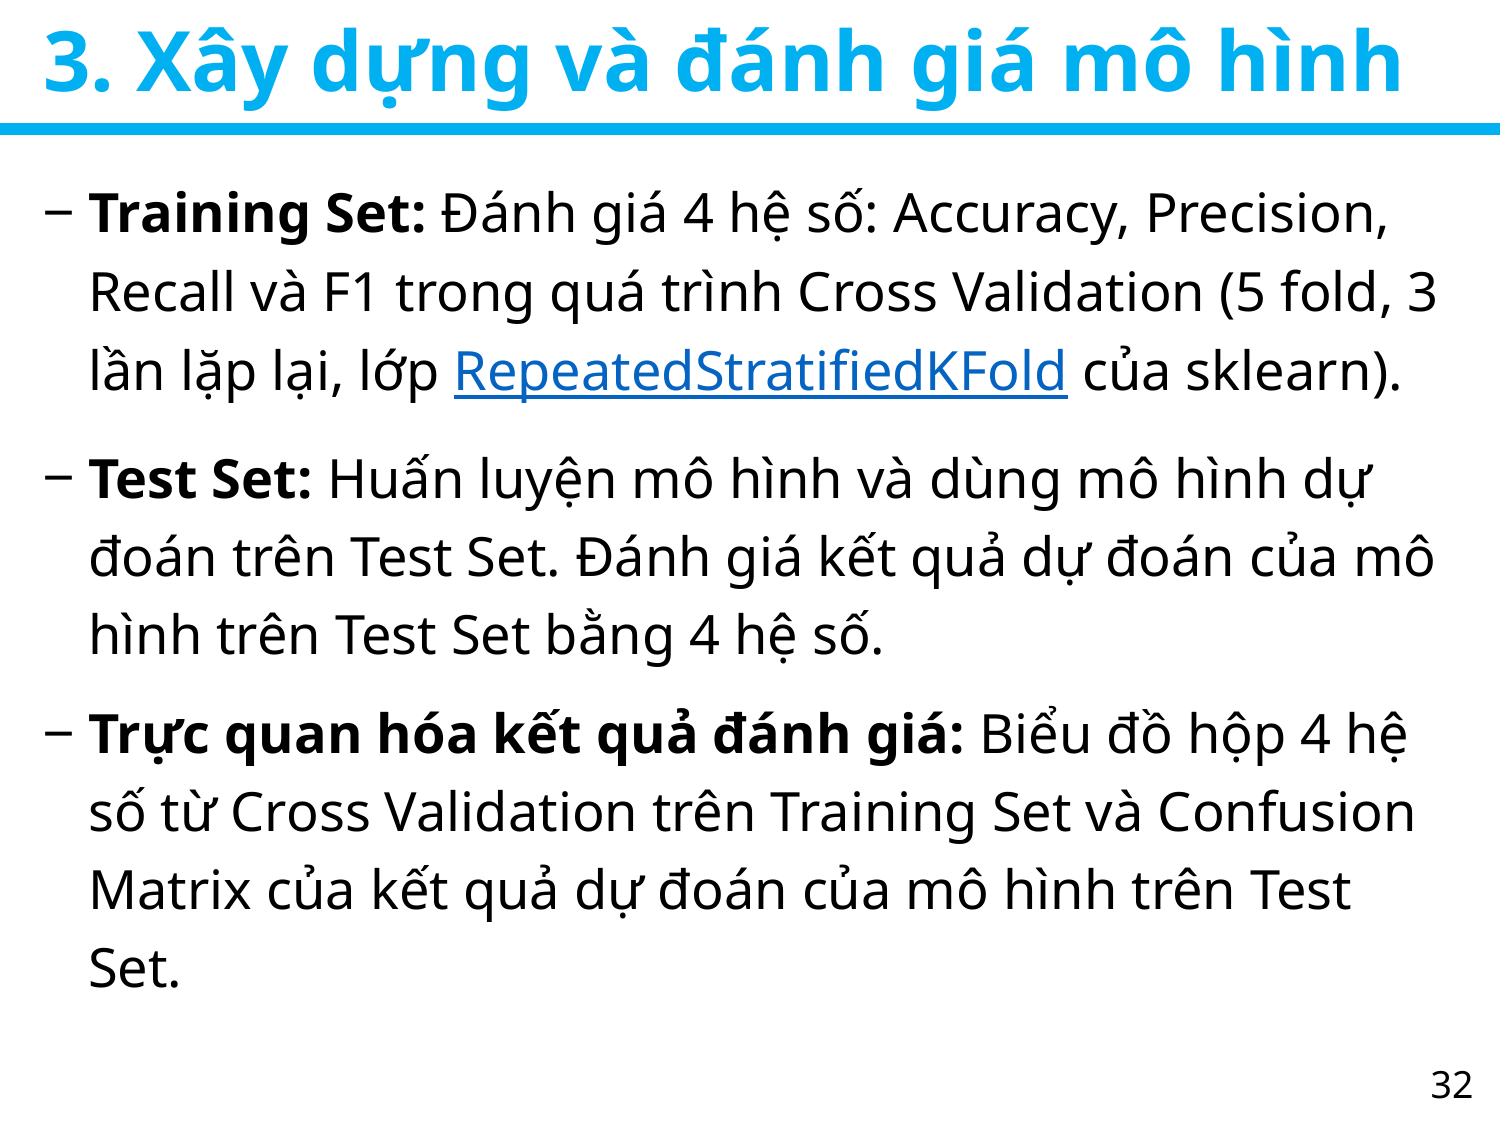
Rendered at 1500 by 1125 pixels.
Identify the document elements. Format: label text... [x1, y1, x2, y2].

list Training Set: Đánh giá 4 hệ số: Accuracy, Precision, Recall và F1 trong quá trình Cross Validation (5 fold, 3 lần lặp lại, lớp RepeatedStratifiedKFold của sklearn). Test Set: Huấn luyện mô hình và dùng mô hình dự đoán trên Test Set. Đánh giá kết quả dự đoán của mô hình trên Test Set bằng 4 hệ số. Trực quan hóa kết quả đánh giá: Biểu đồ hộp 4 hệ số từ Cross Validation trên Training Set và Confusion Matrix của kết quả dự đoán của mô hình trên Test Set. [28, 158, 1470, 1041]
title 3. Xây dựng và đánh giá mô hình [28, 8, 1470, 121]
